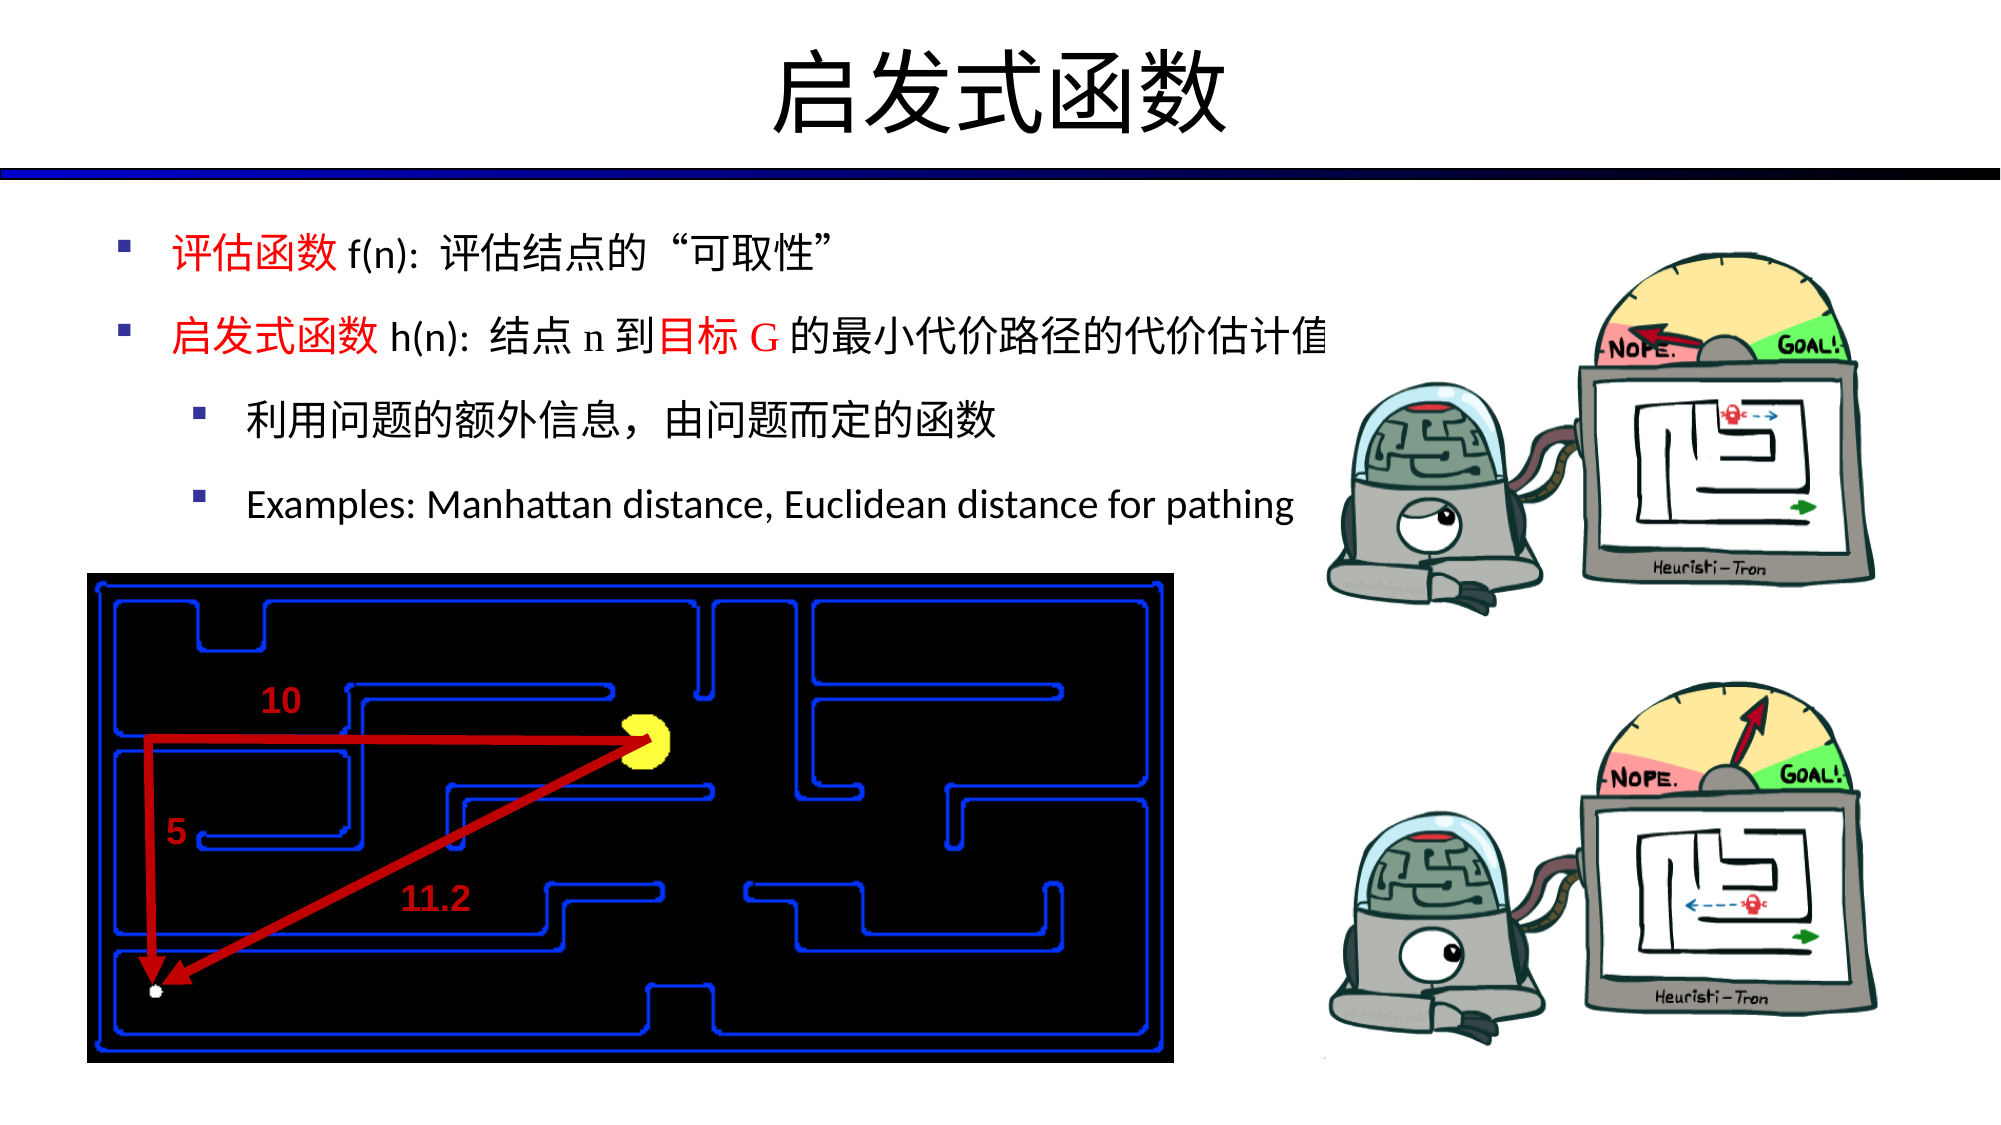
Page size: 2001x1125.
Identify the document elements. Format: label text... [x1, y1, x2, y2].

picture [1324, 243, 1885, 622]
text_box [161, 737, 651, 985]
text_box 评估函数f(n): 评估结点的“可取性” 启发式函数h(n): 结点n到目标G的最小代价路径的代价估计值 利用问题的额外信息，由问题而定的函数 Examples: Manhattan distance, Euclidean distance for pathing [24, 194, 1363, 475]
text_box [147, 668, 645, 985]
picture [87, 573, 1175, 1063]
picture [1312, 668, 1883, 1059]
title 启发式函数 [0, 0, 2000, 184]
